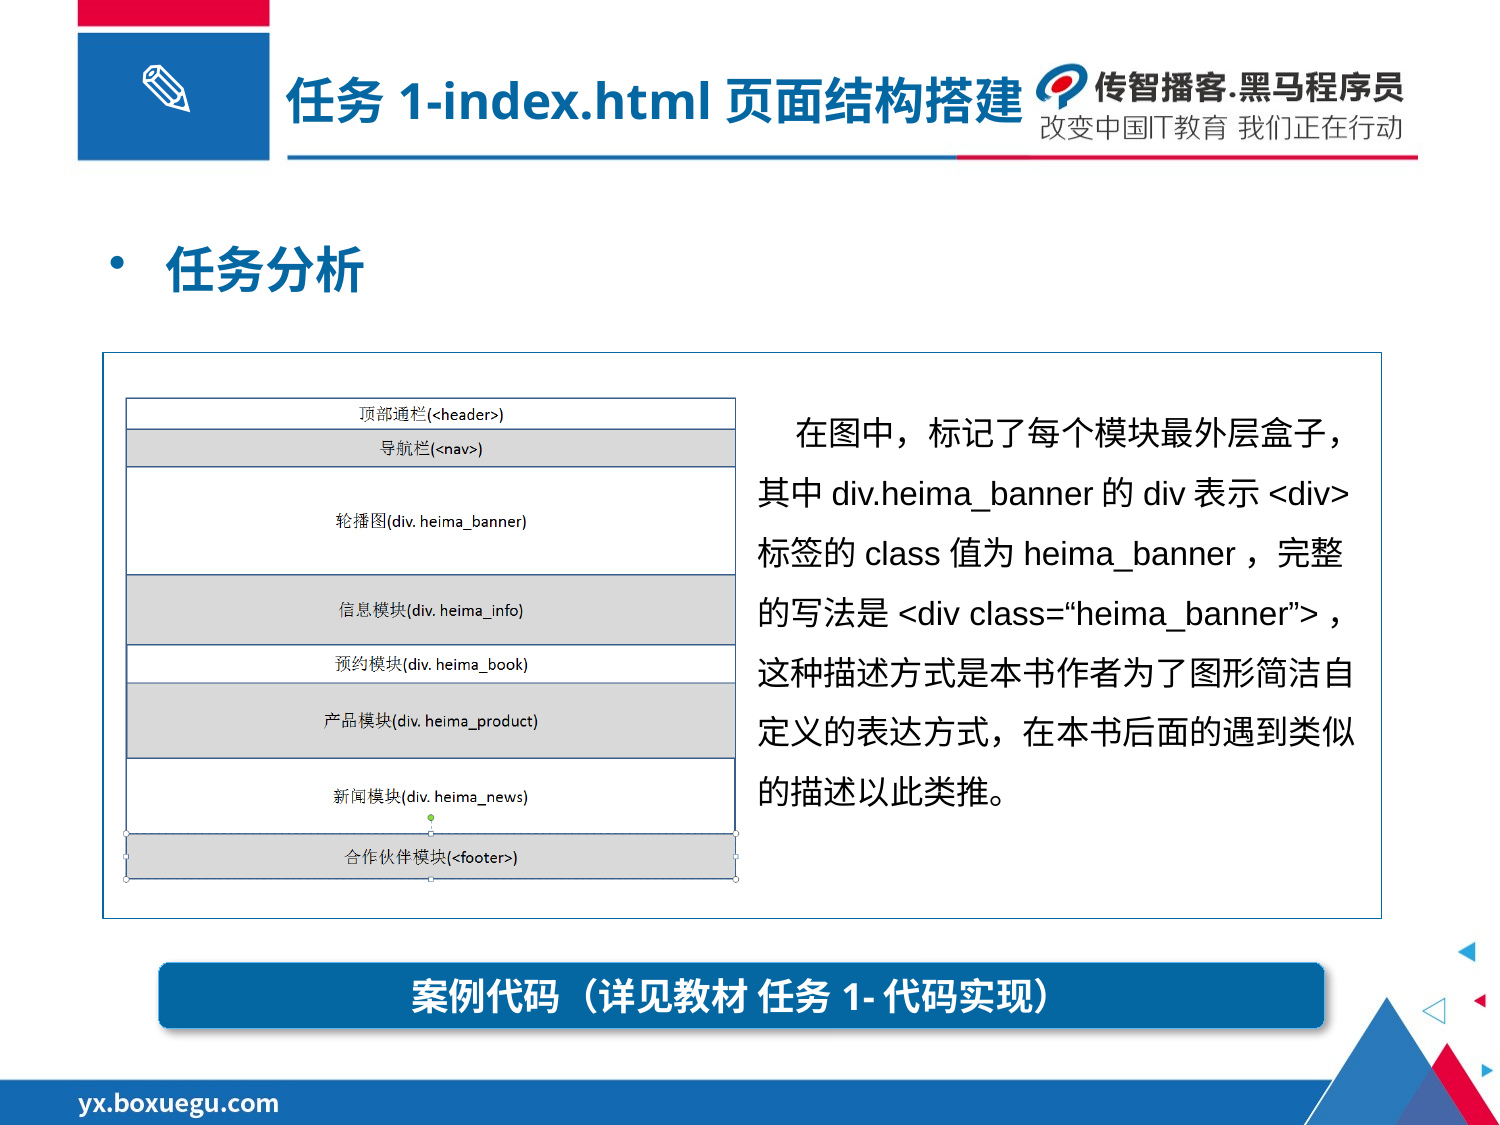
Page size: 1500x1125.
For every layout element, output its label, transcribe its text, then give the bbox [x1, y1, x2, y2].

text_box 任务分析 [93, 201, 380, 307]
text_box 案例代码（详见教材 任务1-代码实现） [158, 962, 1325, 1029]
text_box [81, 315, 1382, 390]
text_box 在图中，标记了每个模块最外层盒子，其中div.heima_banner的div表示<div>标签的class值为heima_banner，完整的写法是<div class=“heima_banner”>，这种描述方式是本书作者为了图形简洁自定义的表达方式，在本书后面的遇到类似的描述以此类推。 [742, 384, 1382, 819]
text_box [102, 351, 1383, 920]
text_box 任务1-index.html页面结构搭建 [271, 39, 1499, 159]
picture [0, 0, 1500, 1125]
